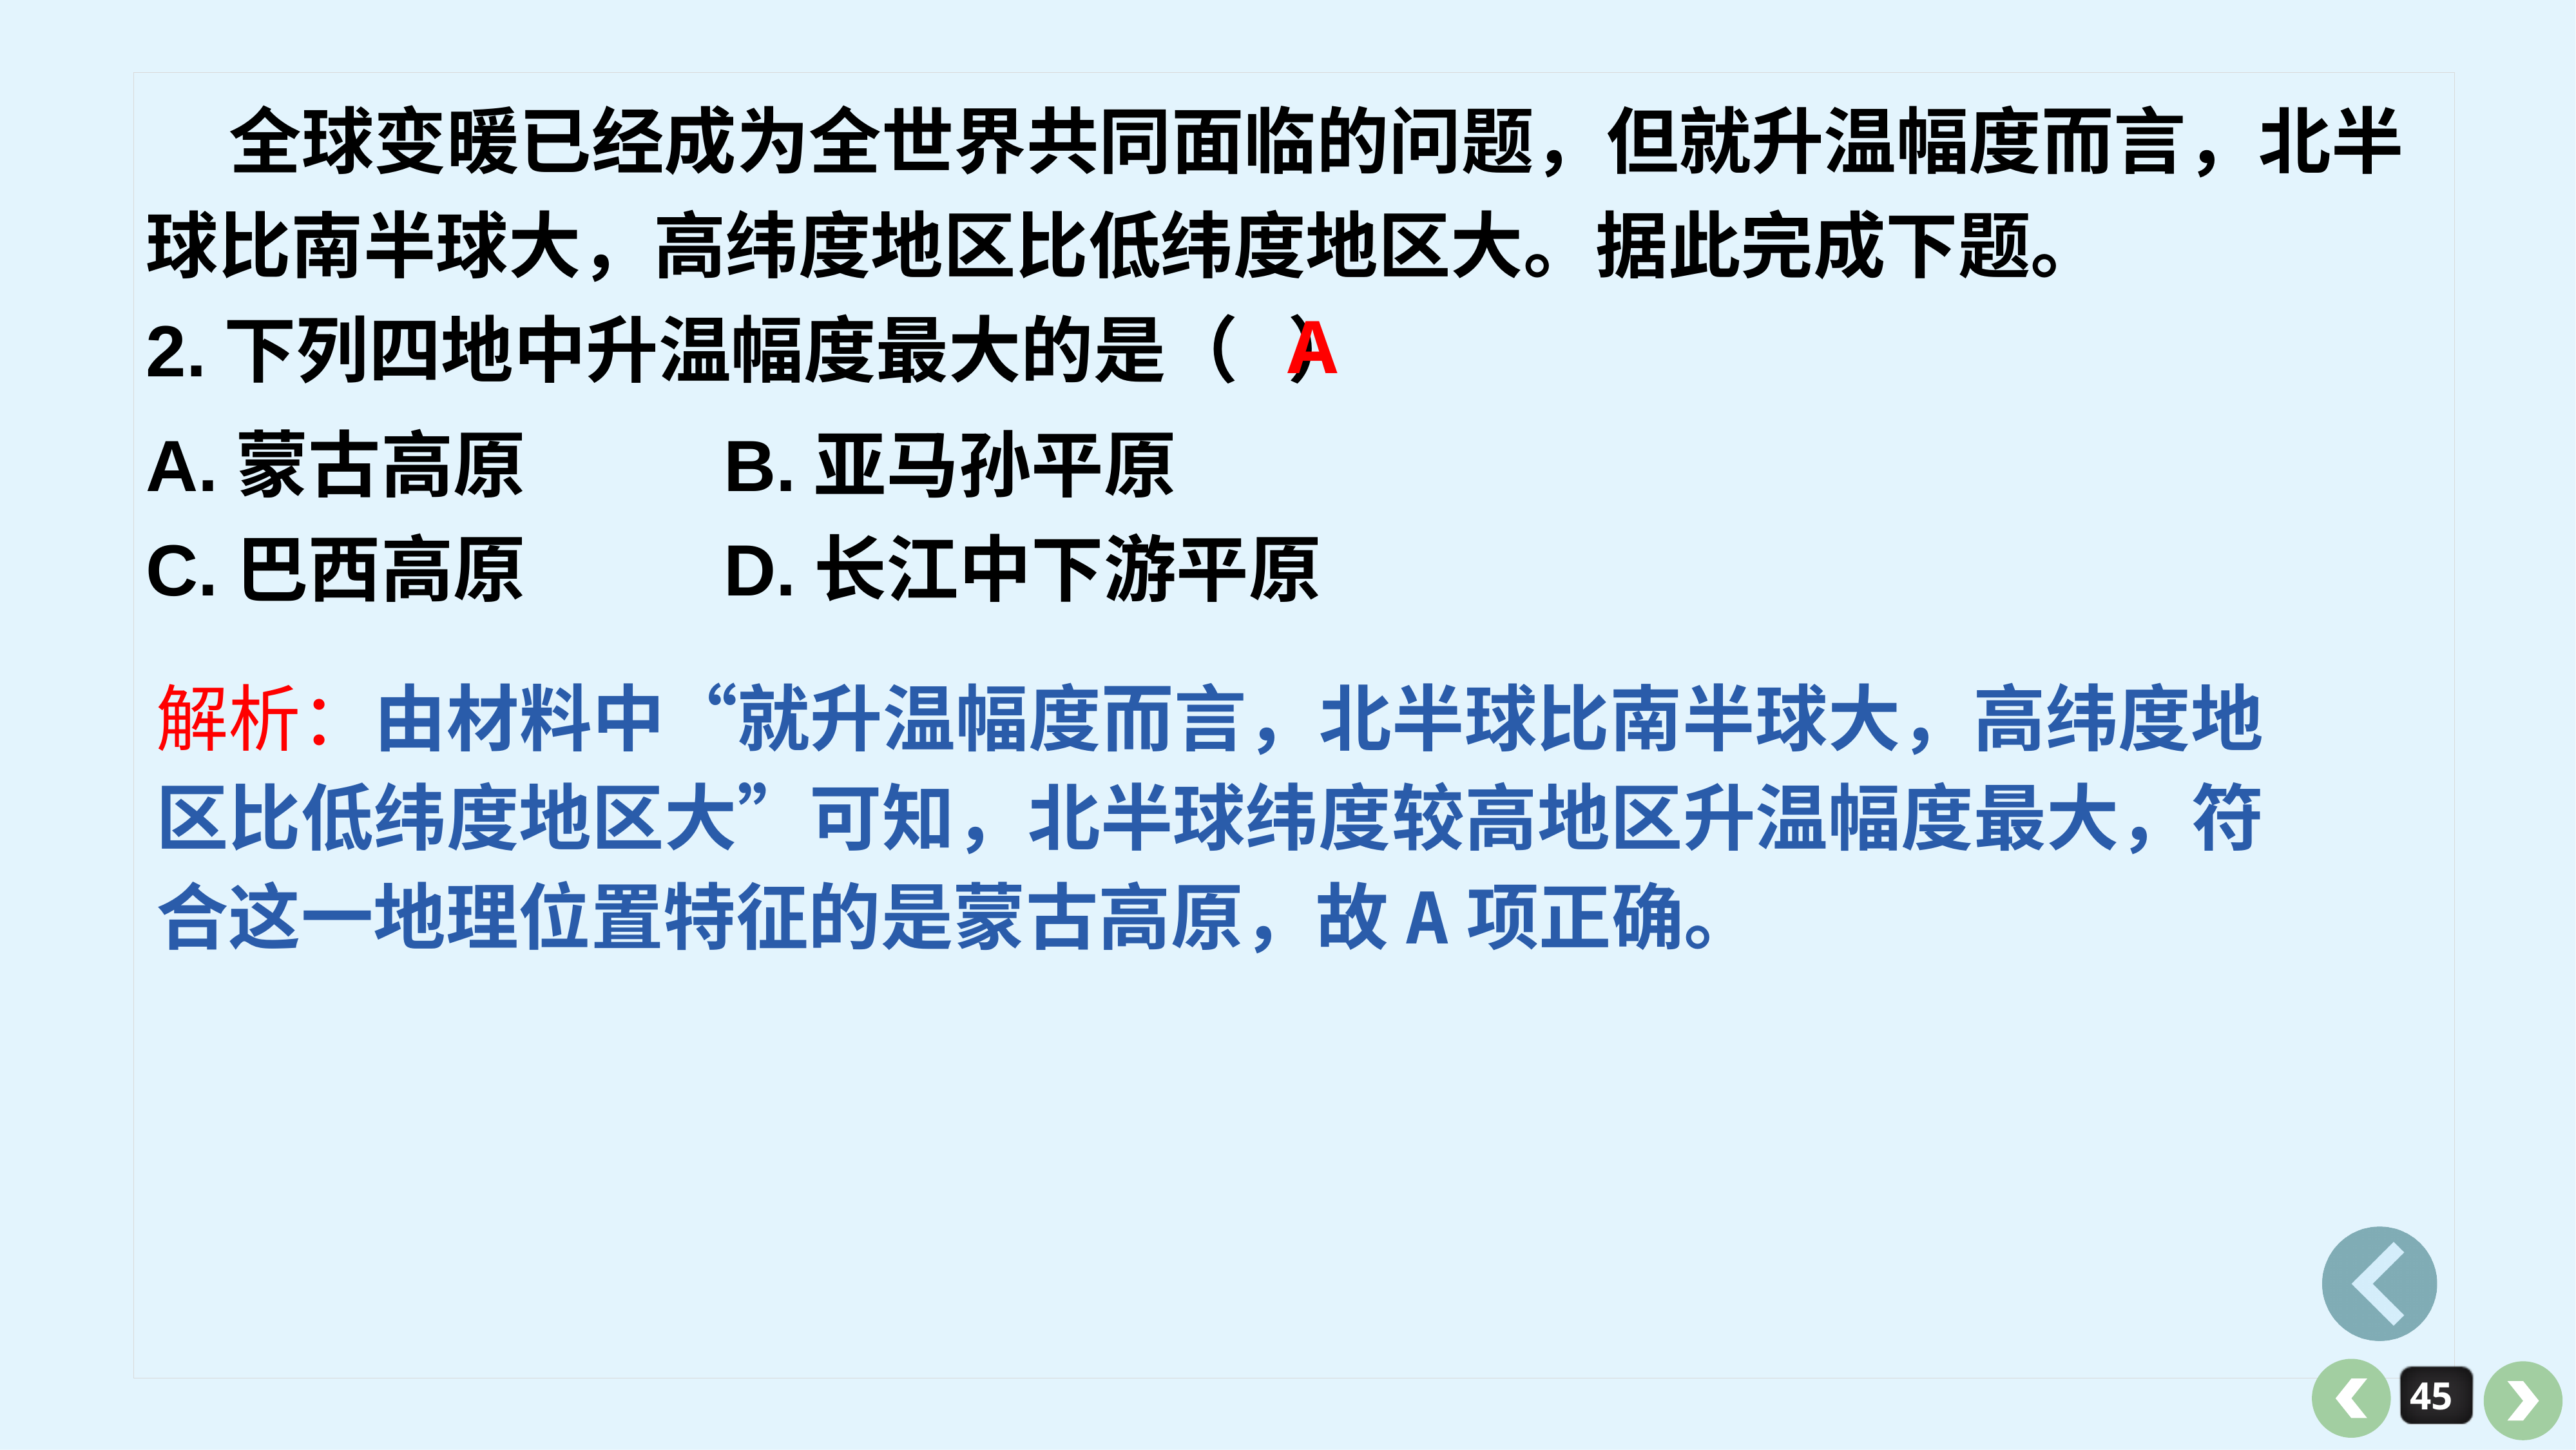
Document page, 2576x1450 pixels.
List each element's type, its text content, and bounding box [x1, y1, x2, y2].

text_box A [1278, 287, 1350, 392]
picture [2396, 1361, 2479, 1431]
text_box 全球变暖已经成为全世界共同面临的问题，但就升温幅度而言，北半球比南半球大，高纬度地区比低纬度地区大。据此完成下题。 2.下列四地中升温幅度最大的是（ ） [136, 73, 2454, 396]
text_box 解析：由材料中“就升温幅度而言，北半球比南半球大，高纬度地区比低纬度地区大”可知，北半球纬度较高地区升温幅度最大，符合这一地理位置特征的是蒙古高原，故A项正确。 [146, 655, 2274, 963]
text_box A.蒙古高原 B.亚马孙平原 C.巴西高原 D.长江中下游平原 [136, 396, 2237, 615]
picture [2305, 1209, 2454, 1358]
